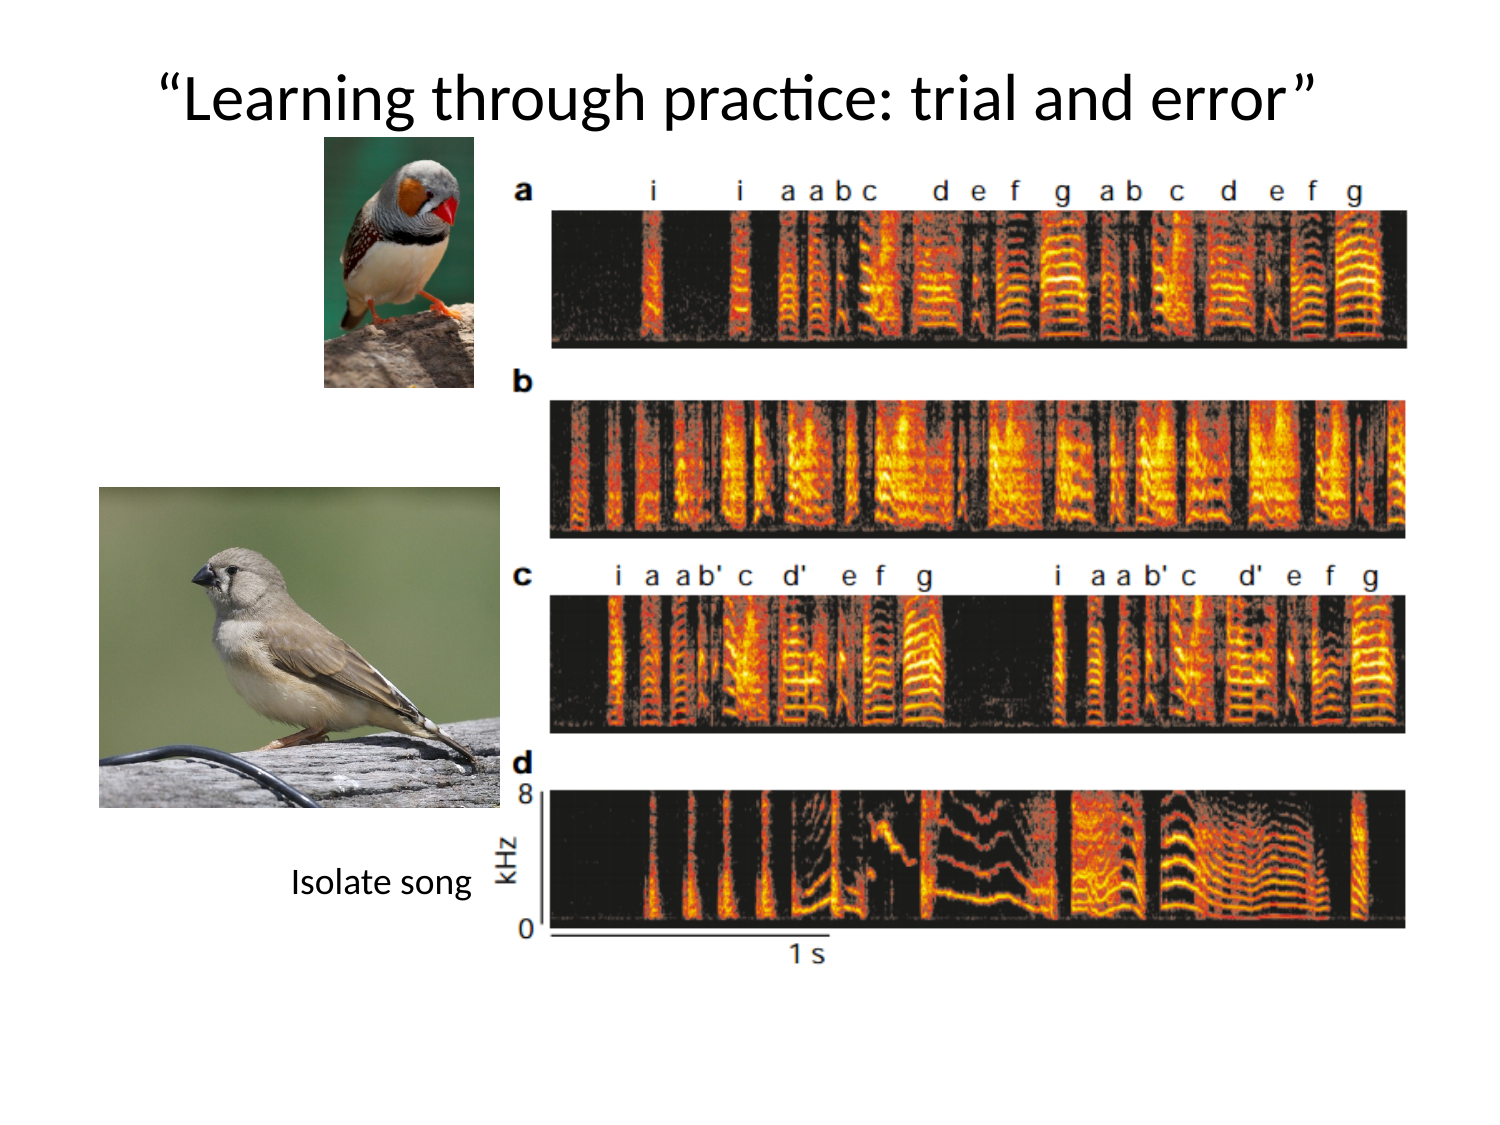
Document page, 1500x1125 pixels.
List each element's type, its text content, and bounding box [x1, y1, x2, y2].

picture [99, 174, 1414, 977]
picture [324, 137, 474, 388]
title “Learning through practice: trial and error” [62, 0, 1413, 188]
text_box Isolate song [276, 849, 482, 910]
